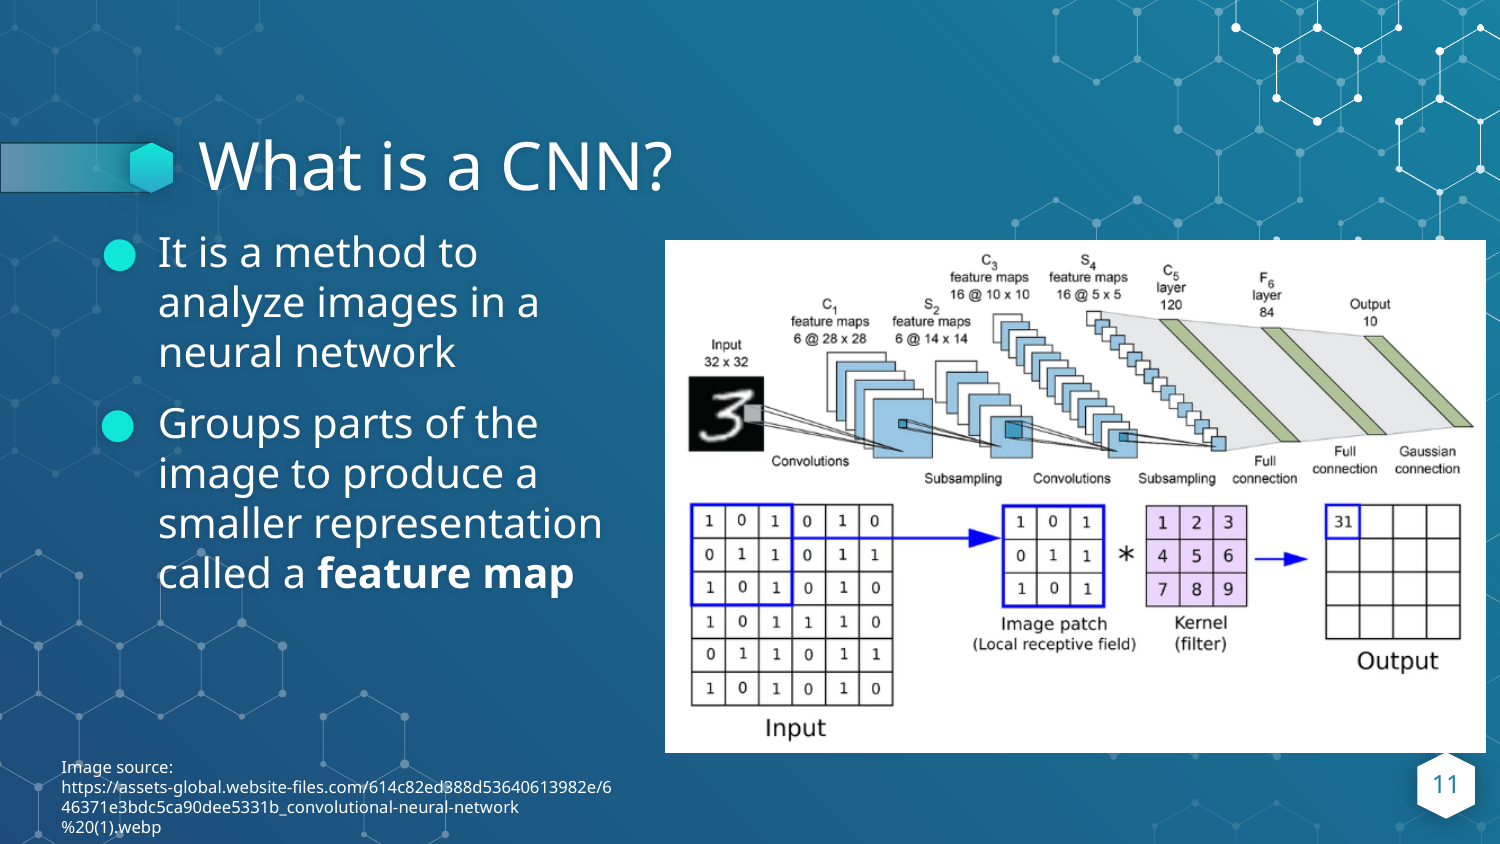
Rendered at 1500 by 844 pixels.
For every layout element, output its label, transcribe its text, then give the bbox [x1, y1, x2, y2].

picture [665, 240, 1486, 753]
slide_number 11 [1417, 761, 1475, 819]
list It is a method to analyze images in a neural network Groups parts of the image to produce a smaller representation called a feature map [82, 225, 632, 768]
text_box Image source: https://assets-global.website-files.com/614c82ed388d53640613982e/646371e3bdc5ca90dee5331b_convolutional-neural-network%20(1).webp [46, 741, 629, 844]
title What is a CNN? [198, 140, 1302, 198]
